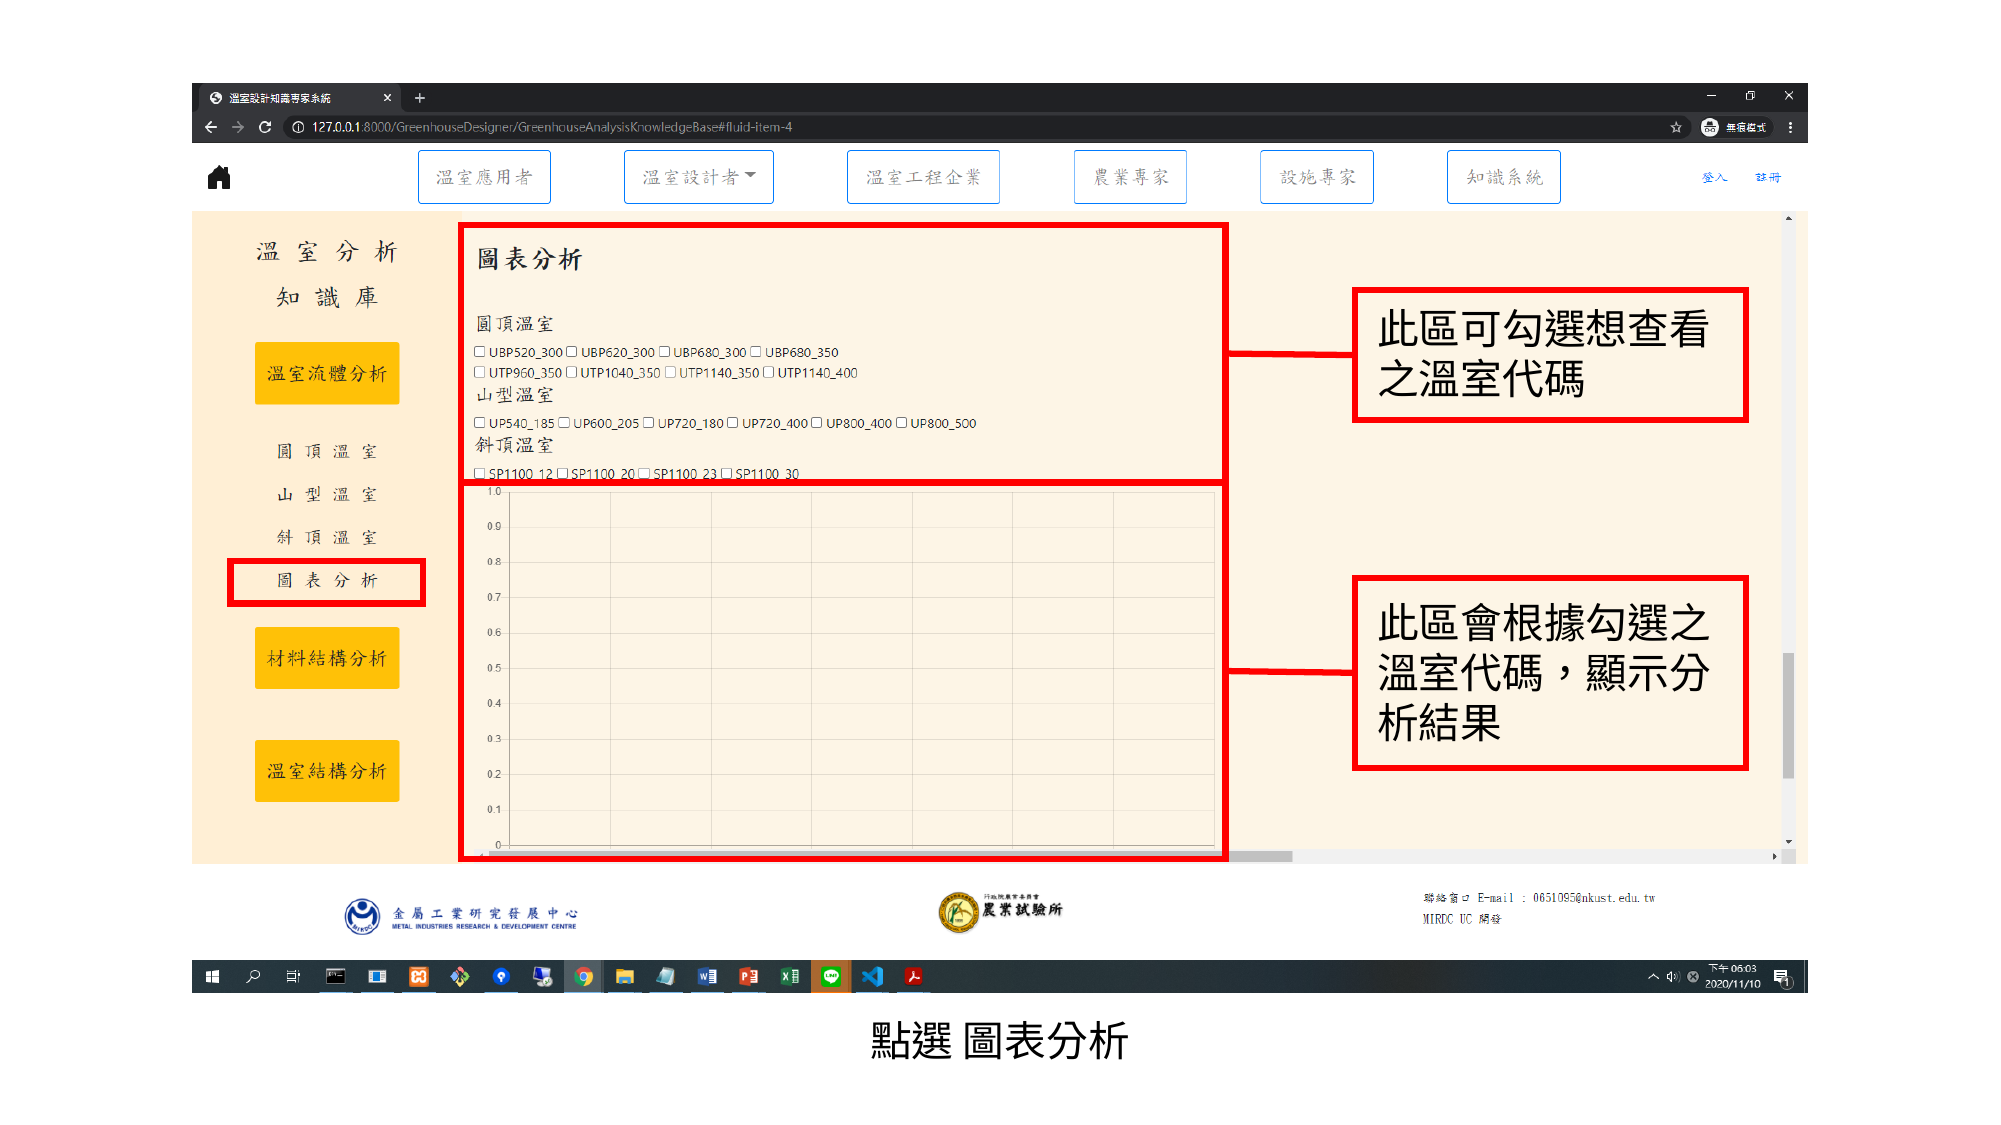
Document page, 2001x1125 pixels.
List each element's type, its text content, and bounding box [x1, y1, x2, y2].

picture [192, 83, 1808, 993]
text_box 點選 圖表分析 [0, 1007, 2000, 1072]
